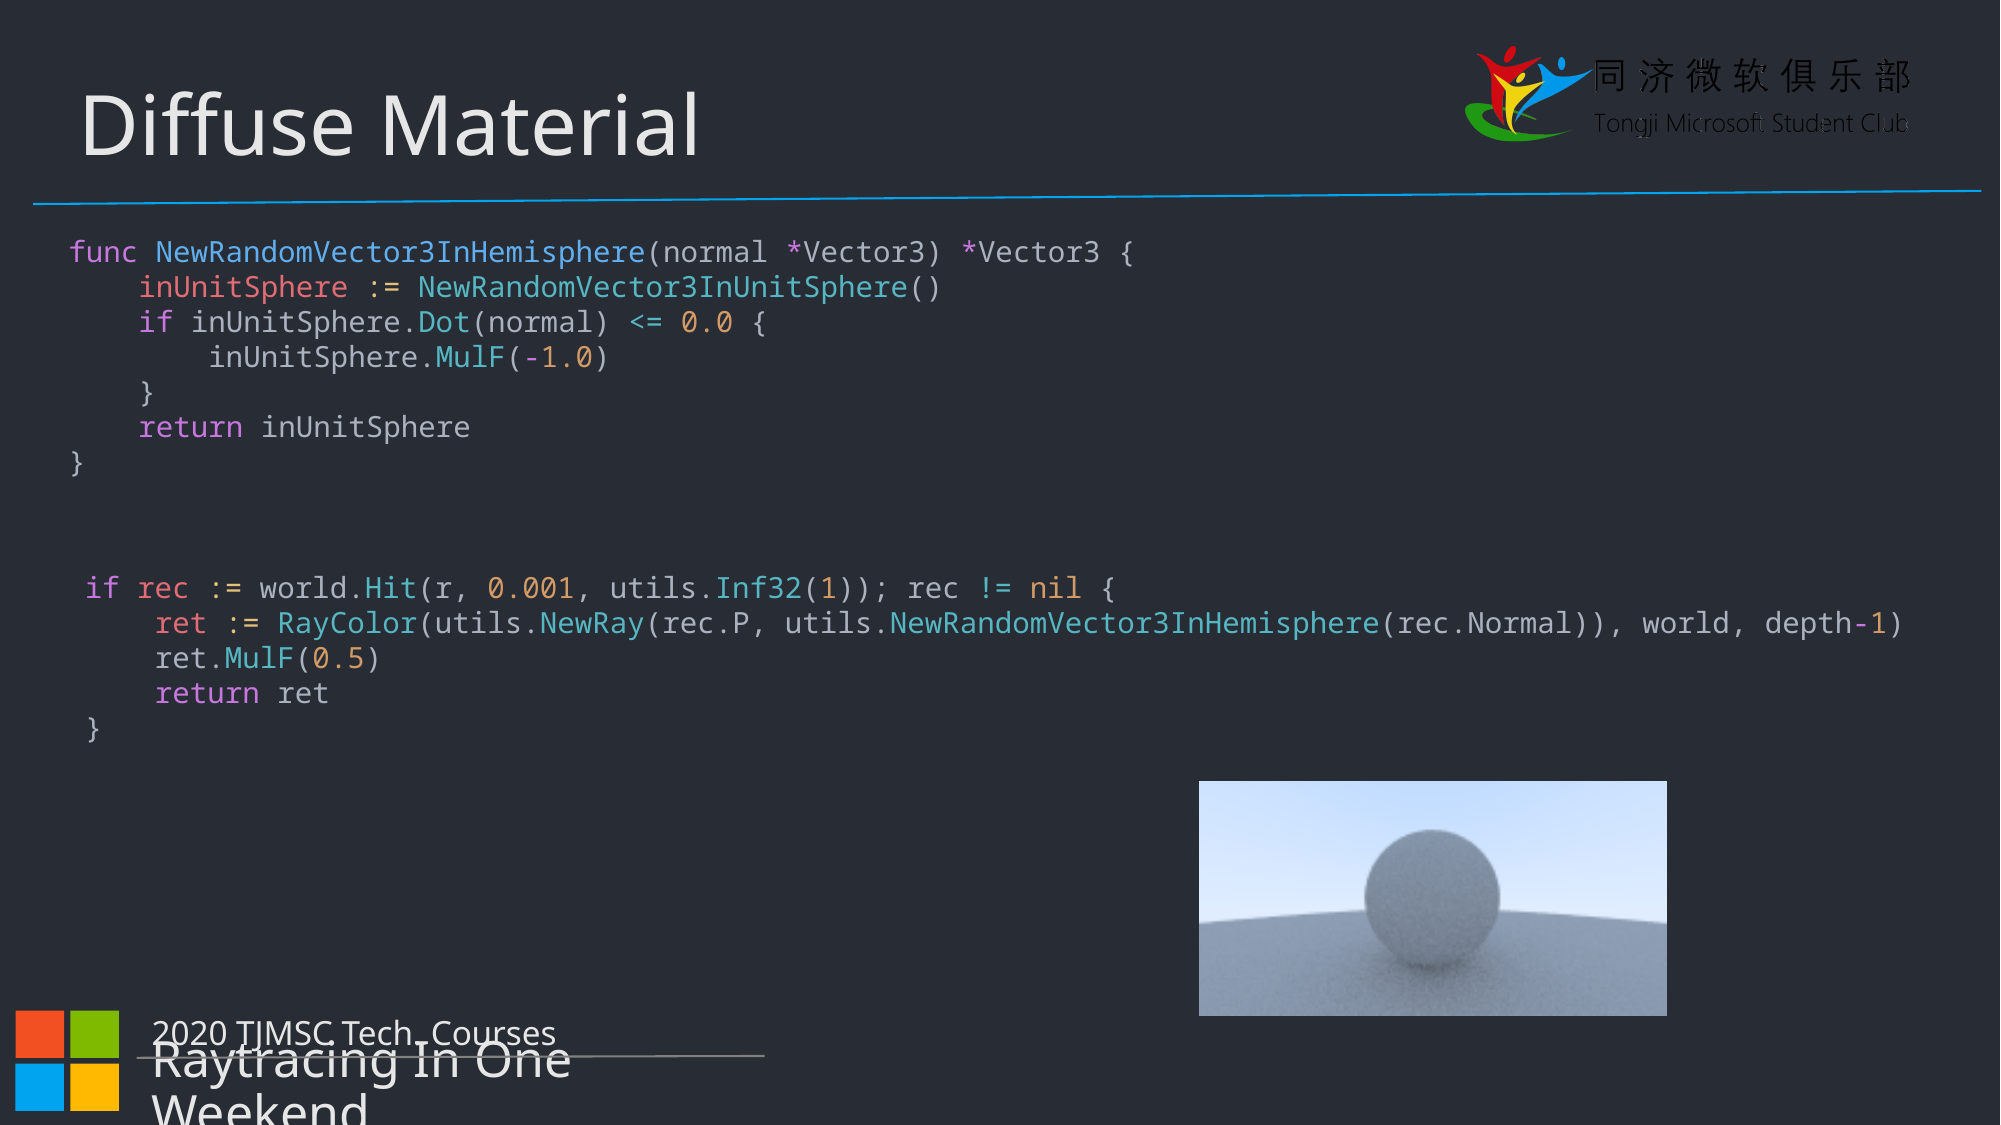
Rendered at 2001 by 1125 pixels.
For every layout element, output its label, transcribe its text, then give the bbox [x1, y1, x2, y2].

text_box if rec := world.Hit(r, 0.001, utils.Inf32(1)); rec != nil { ret := RayColor(utils.NewRay(rec.P, utils.NewRandomVector3InHemisphere(rec.Normal)), world, depth-1) ret.MulF(0.5) return ret } [0, 562, 2000, 752]
text_box Diffuse Material [63, 47, 1497, 210]
picture [1199, 781, 1667, 1016]
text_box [15, 1010, 119, 1111]
text_box Raytracing In One Weekend [136, 1060, 796, 1116]
text_box 2020 TJMSC Tech. Courses [136, 1008, 682, 1055]
picture [1459, 34, 1918, 162]
text_box func NewRandomVector3InHemisphere(normal *Vector3) *Vector3 { inUnitSphere := NewRandomVector3InUnitSphere() if inUnitSphere.Dot(normal) <= 0.0 { inUnitSphere.MulF(-1.0) } return inUnitSphere } [53, 226, 1272, 486]
